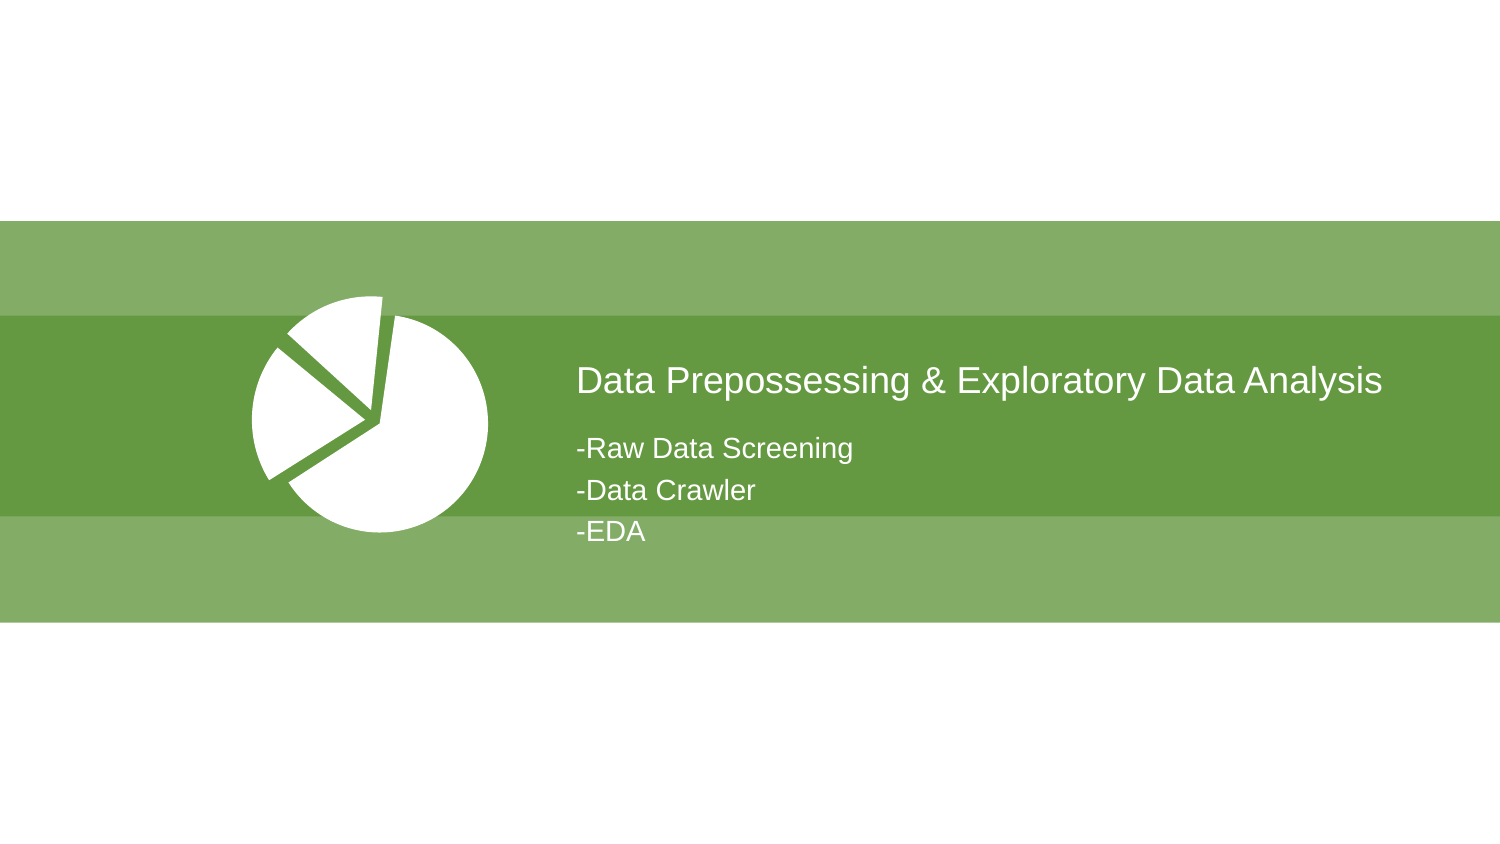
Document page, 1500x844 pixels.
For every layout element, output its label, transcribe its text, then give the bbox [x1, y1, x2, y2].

list Data Prepossessing & Exploratory Data Analysis [568, 343, 1456, 423]
text_box [288, 315, 489, 533]
text_box [251, 347, 366, 481]
text_box [287, 296, 383, 411]
list -Raw Data Screening -Data Crawler -EDA [568, 413, 1370, 563]
